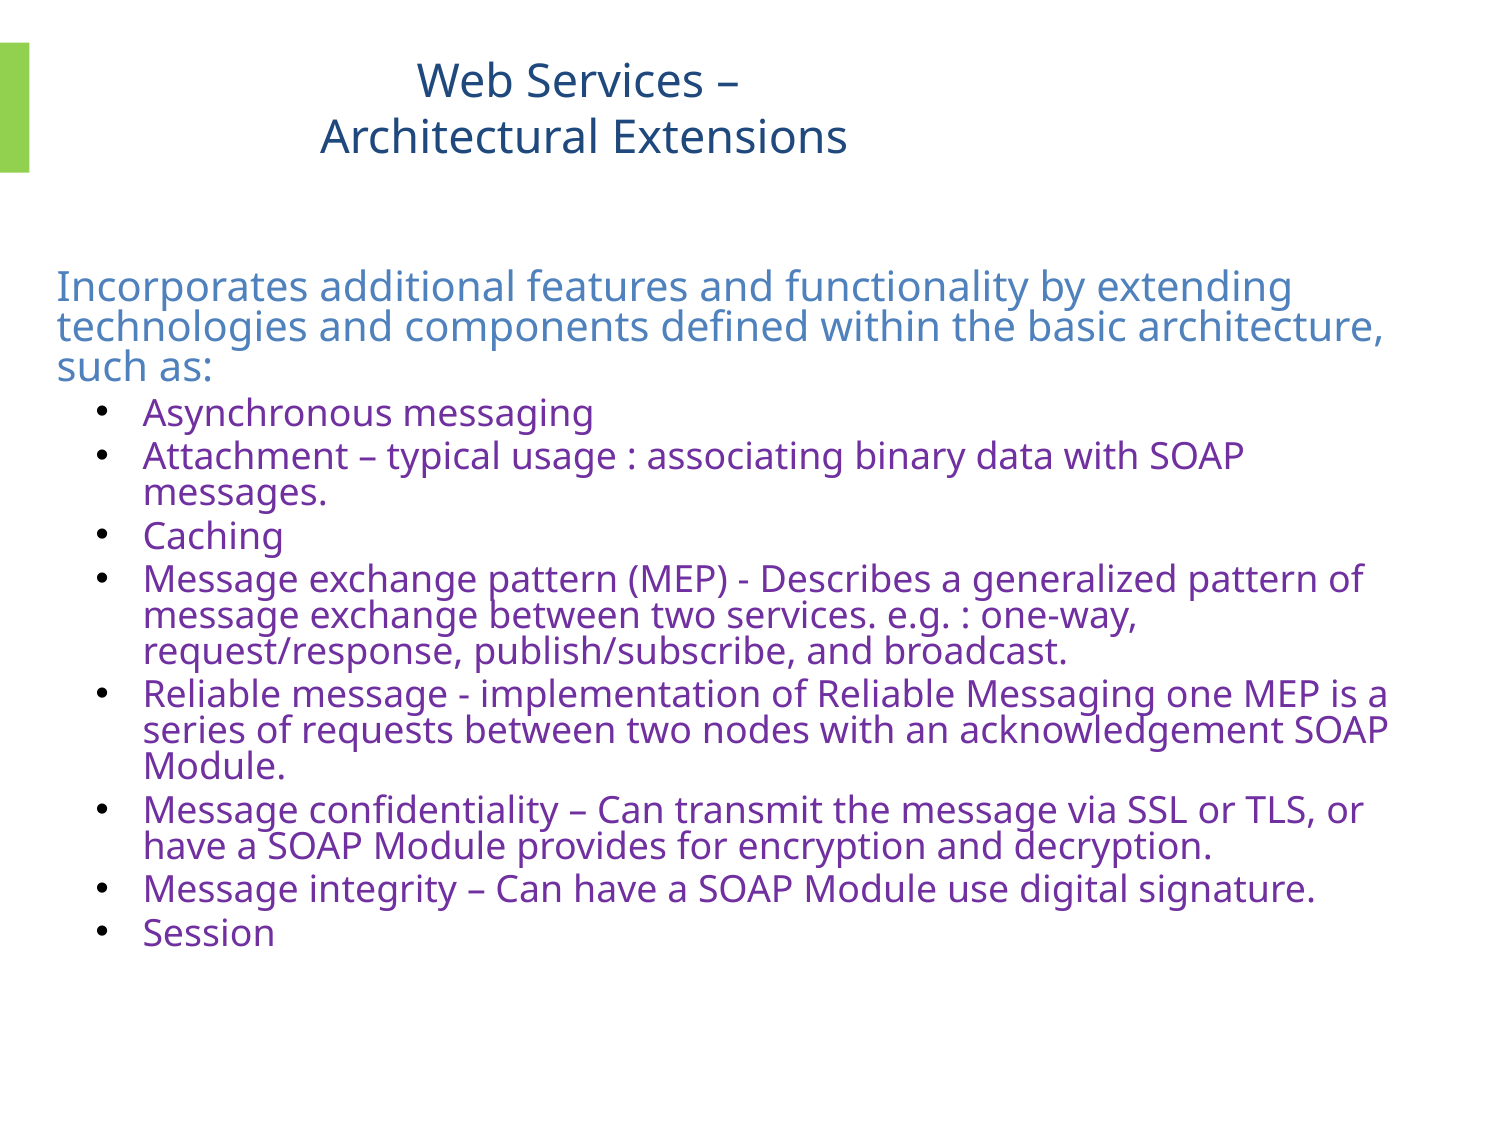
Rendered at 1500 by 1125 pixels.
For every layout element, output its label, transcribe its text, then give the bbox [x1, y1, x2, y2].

title Web Services – Architectural Extensions [53, 42, 1117, 171]
list Incorporates additional features and functionality by extending technologies and components defined within the basic architecture, such as: Asynchronous messaging Attachment – typical usage : associating binary data with SOAP messages. Caching Message exchange pattern (MEP) - Describes a generalized pattern of message exchange between two services. e.g. : one-way, request/response, publish/subscribe, and broadcast. Reliable message - implementation of Reliable Messaging one MEP is a series of requests between two nodes with an acknowledgement SOAP Module. Message confidentiality – Can transmit the message via SSL or TLS, or have a SOAP Module provides for encryption and decryption. Message integrity – Can have a SOAP Module use digital signature. Session [0, 262, 1425, 1063]
